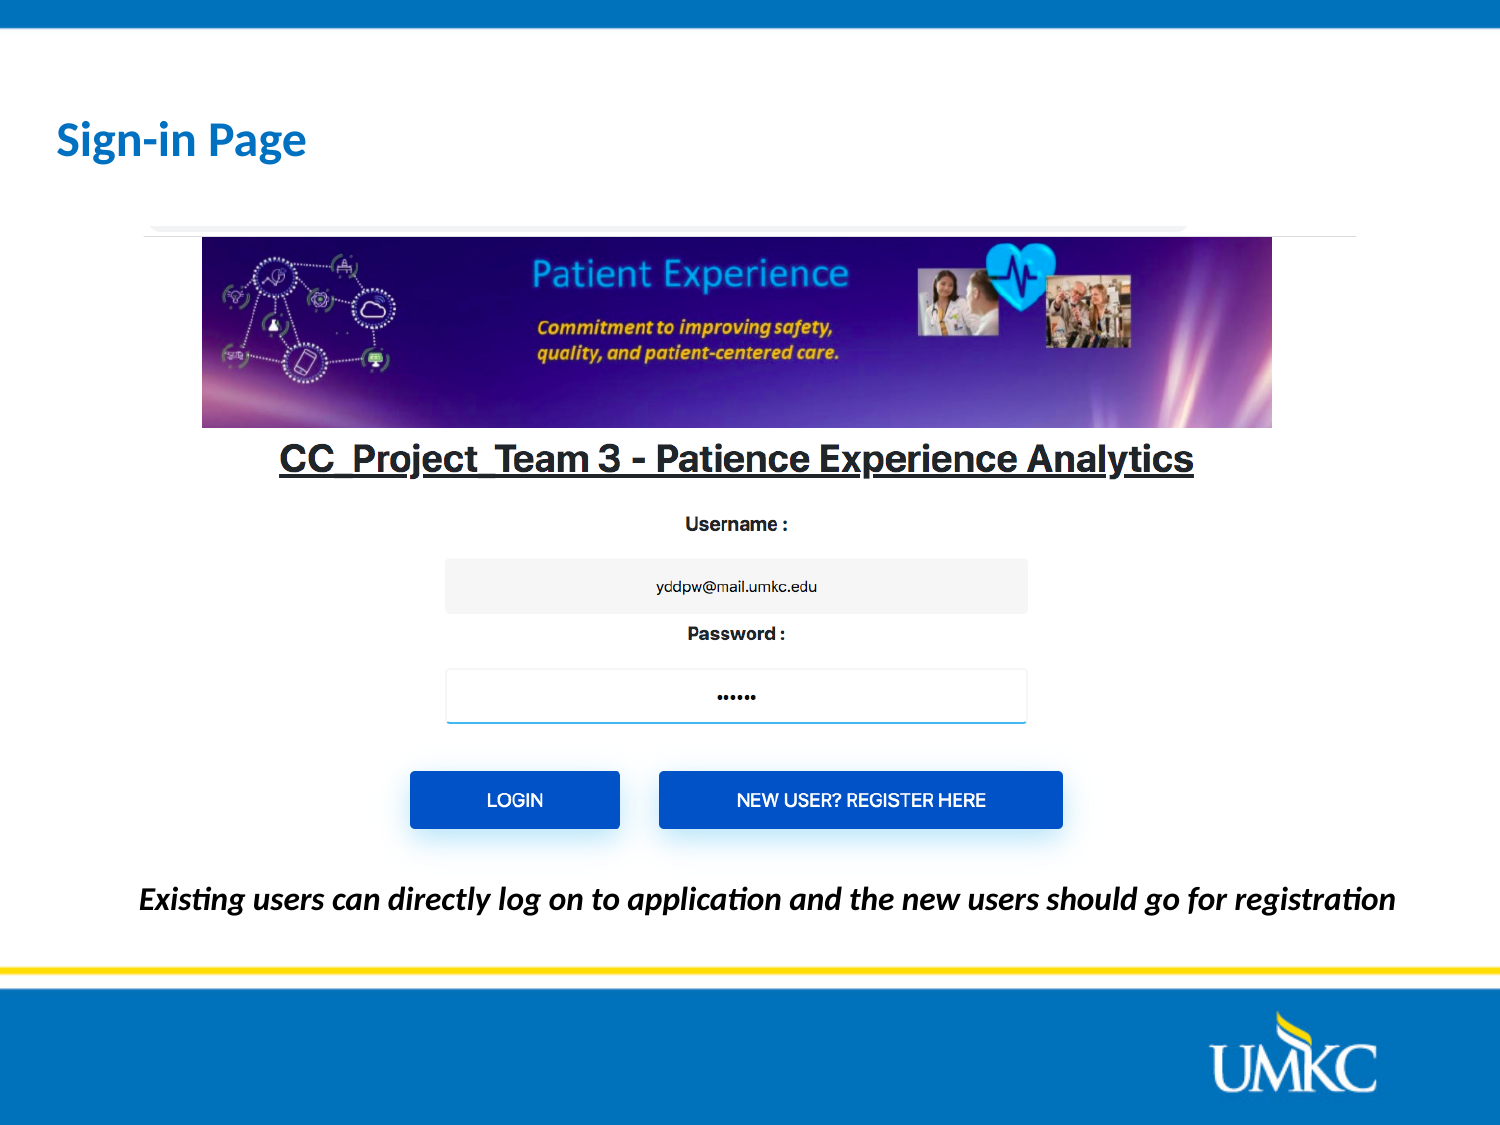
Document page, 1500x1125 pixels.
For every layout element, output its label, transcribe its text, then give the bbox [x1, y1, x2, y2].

title Sign-in Page [41, 42, 1392, 231]
text_box Existing users can directly log on to application and the new users should go for registration [123, 869, 1447, 925]
picture [0, 0, 1500, 1125]
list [143, 226, 1357, 889]
